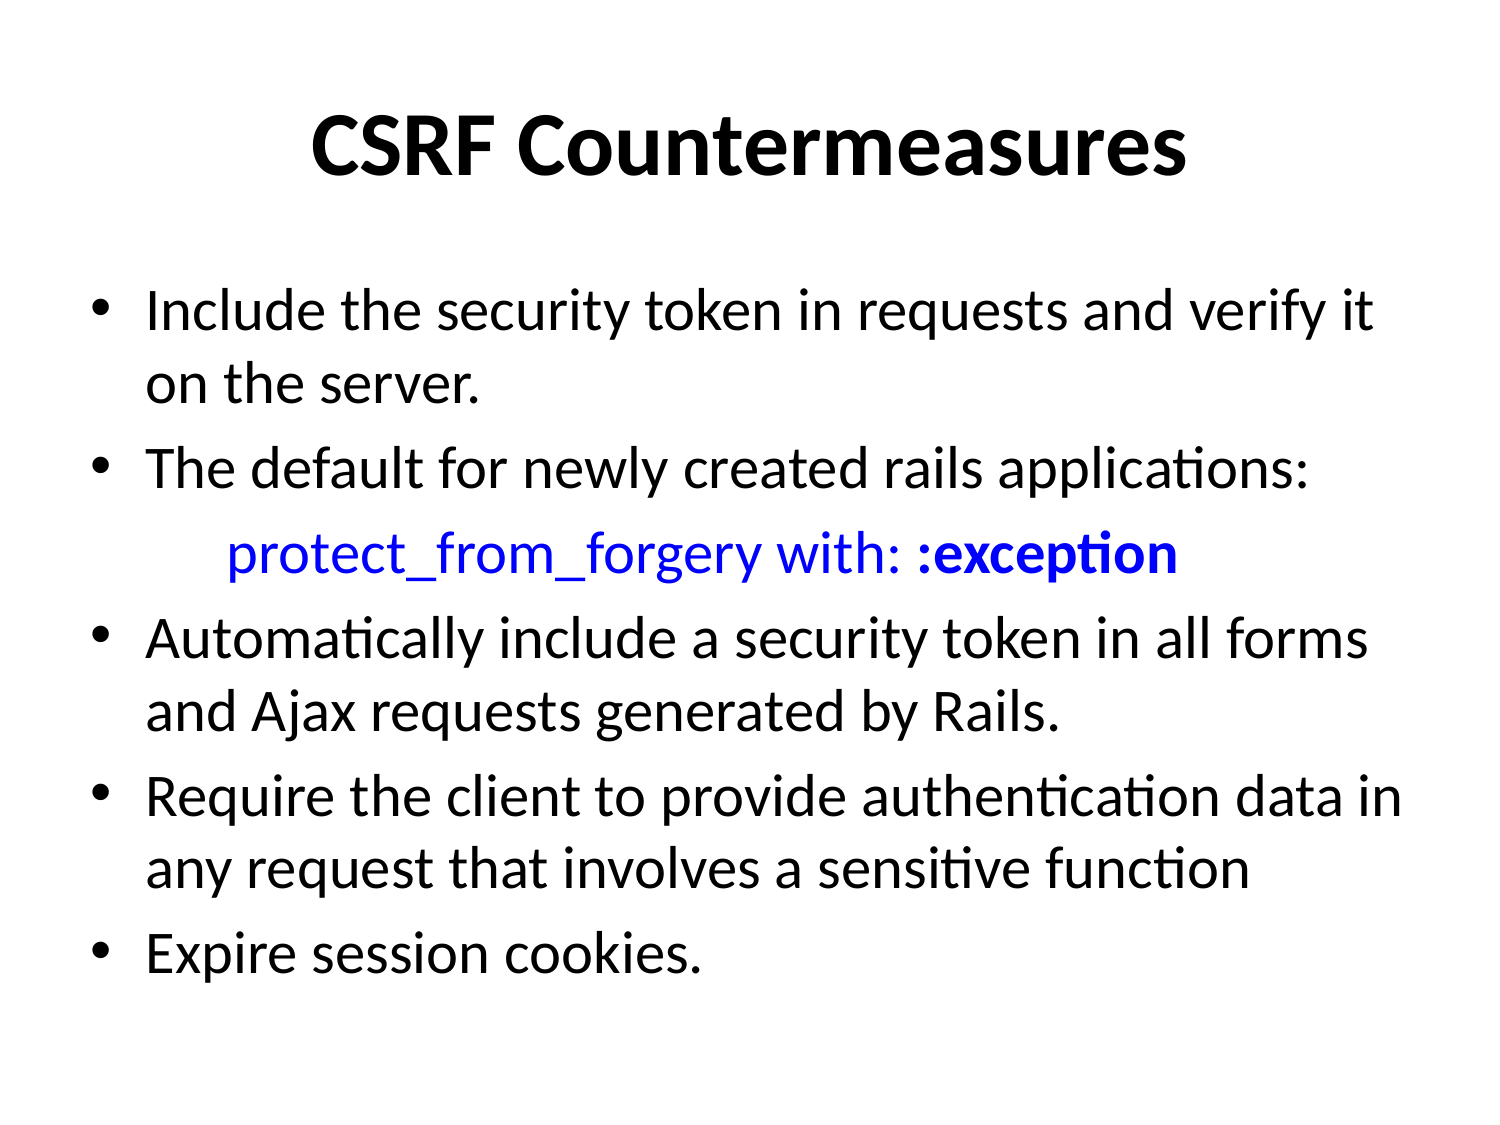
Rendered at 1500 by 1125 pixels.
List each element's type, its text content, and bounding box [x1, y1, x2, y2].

title CSRF Countermeasures [75, 45, 1425, 233]
list Include the security token in requests and verify it on the server. The default for newly created rails applications: protect_from_forgery with: :exception Automatically include a security token in all forms and Ajax requests generated by Rails. Require the client to provide authentication data in any request that involves a sensitive function Expire session cookies. [75, 262, 1425, 1005]
